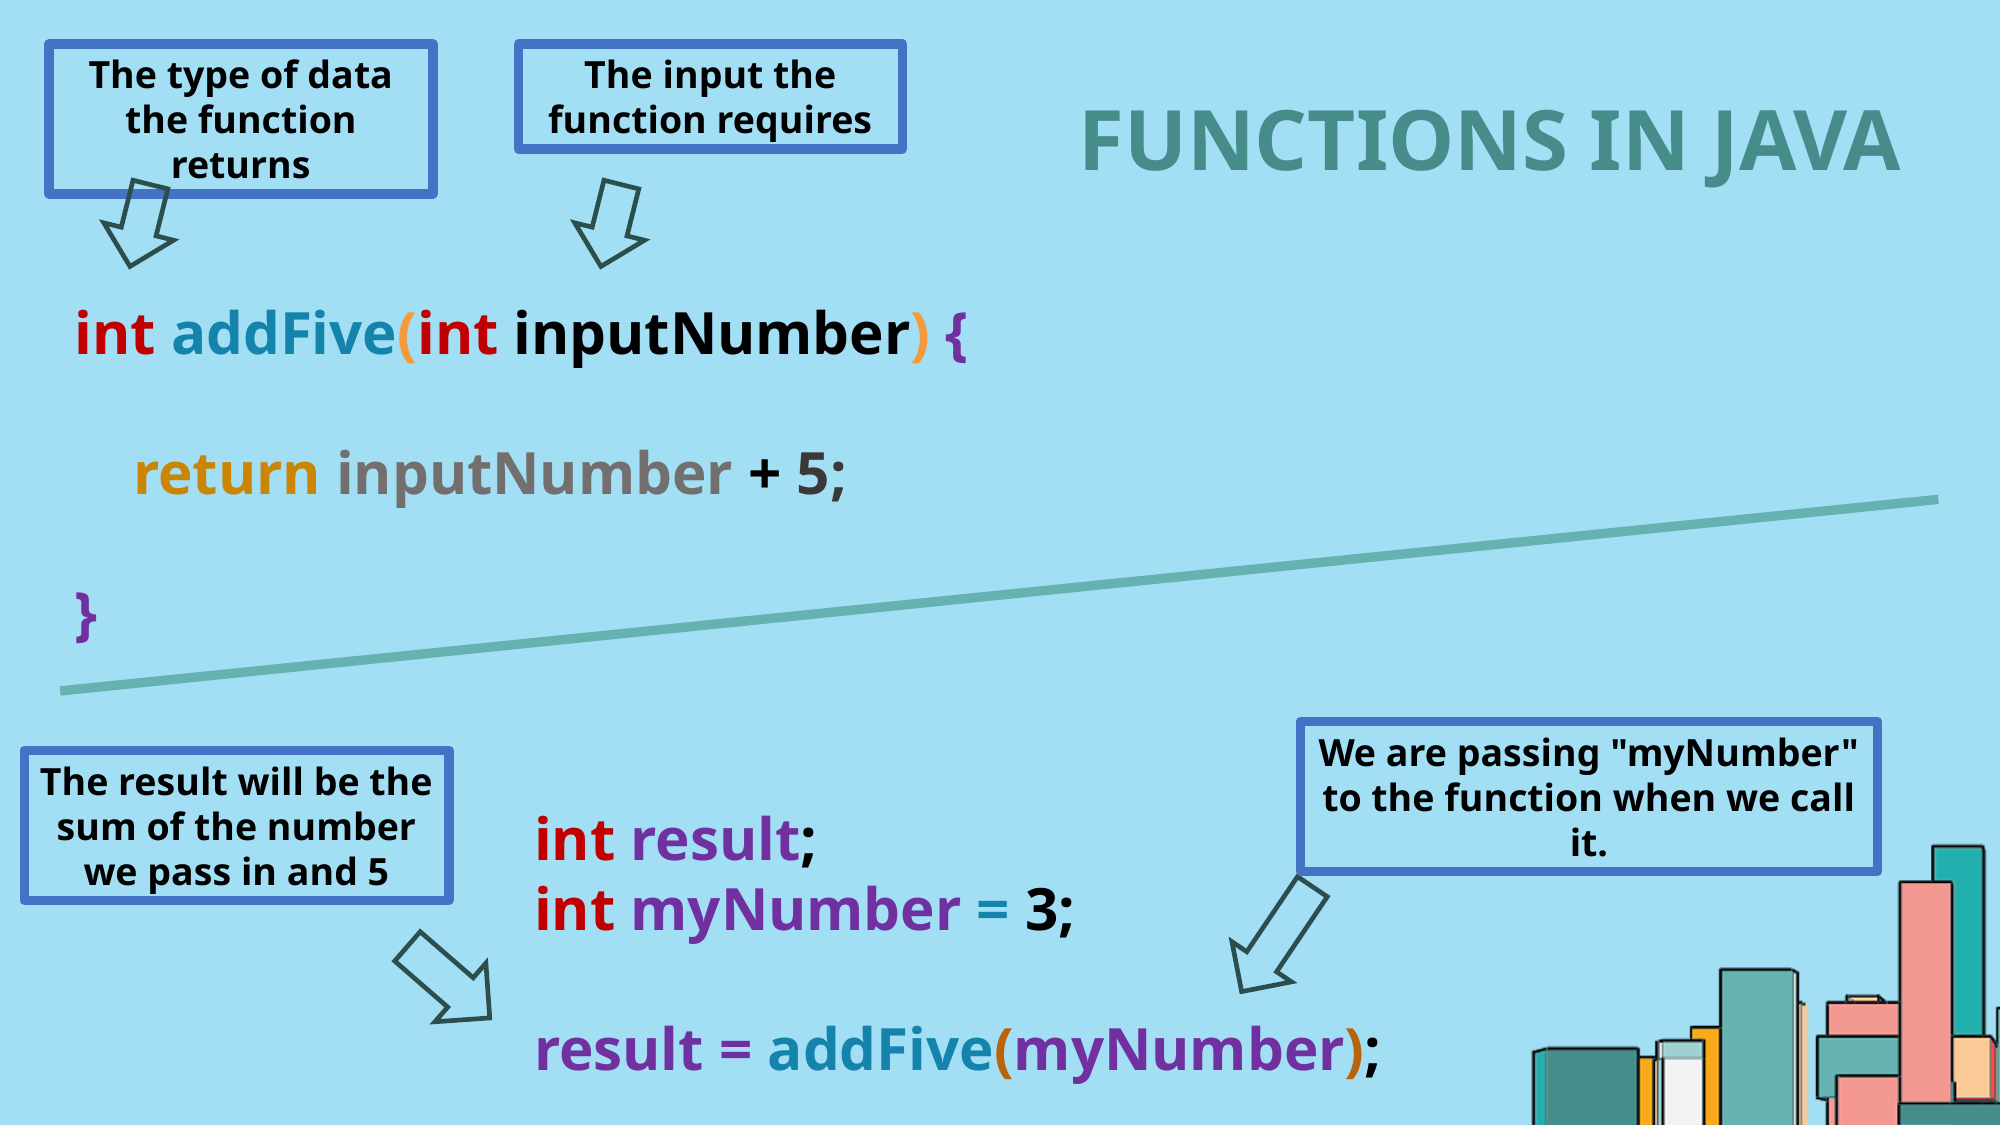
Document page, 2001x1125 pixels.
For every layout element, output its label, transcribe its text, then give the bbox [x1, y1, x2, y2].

text_box The result will be the sum of the number we pass in and 5 [24, 750, 449, 901]
text_box int addFive(int inputNumber) { return inputNumber + 5; } [59, 288, 1064, 654]
text_box int result; int myNumber = 3; result = addFive(myNumber); [519, 794, 1400, 1090]
picture [1471, 834, 2000, 1125]
text_box [572, 178, 648, 268]
text_box [101, 178, 177, 268]
text_box We are passing "myNumber" to the function when we call it. [1300, 721, 1878, 872]
text_box The input the function requires [518, 43, 903, 149]
title Functions in java [1063, 0, 1941, 197]
text_box [393, 930, 491, 1023]
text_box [60, 499, 1939, 691]
text_box The type of data the function returns [48, 43, 433, 194]
text_box [1230, 875, 1329, 993]
